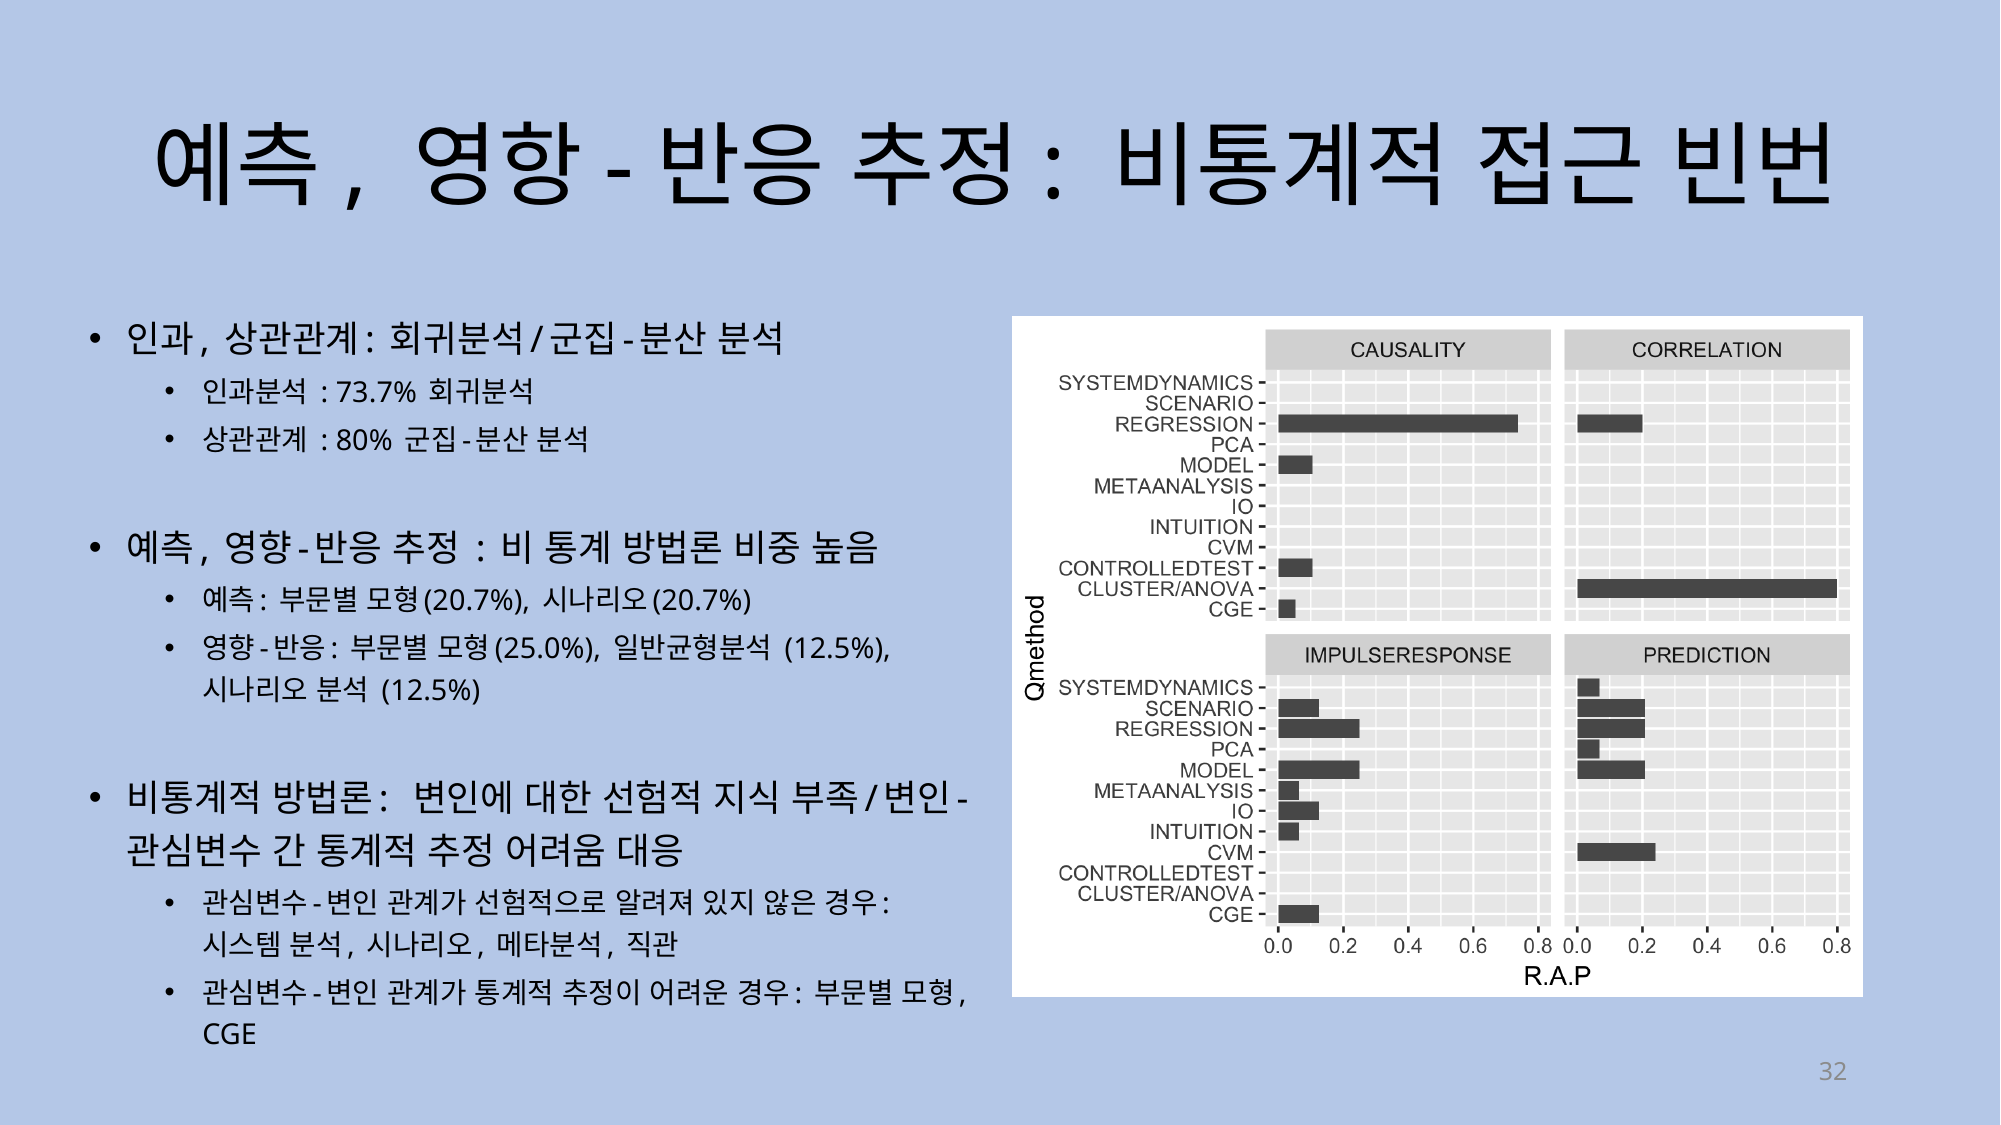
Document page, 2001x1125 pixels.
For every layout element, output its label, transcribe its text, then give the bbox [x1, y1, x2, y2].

slide_number 32 [1412, 1042, 1863, 1103]
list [1012, 316, 1863, 997]
title 예측, 영항-반응 추정: 비통계적 접근 빈번 [137, 59, 1892, 278]
list 인과, 상관관계: 회귀분석/군집-분산 분석 인과분석 : 73.7% 회귀분석 상관관계 : 80% 군집-분산 분석 예측, 영향-반응 추정 : 비 통계 방법론 비중 높음 예측: 부문별 모형(20.7%), 시나리오(20.7%) 영향-반응: 부문별 모형(25.0%), 일반균형분석 (12.5%), 시나리오 분석 (12.5%) 비통계적 방법론: 변인에 대한 선험적 지식 부족/변인-관심변수 간 통계적 추정 어려움 대응 관심변수-변인 관계가 선험적으로 알려져 있지 않은 경우: 시스템 분석, 시나리오, 메타분석, 직관 관심변수-변인 관계가 통계적 추정이 어려운 경우: 부문별 모형, CGE [73, 299, 988, 1060]
